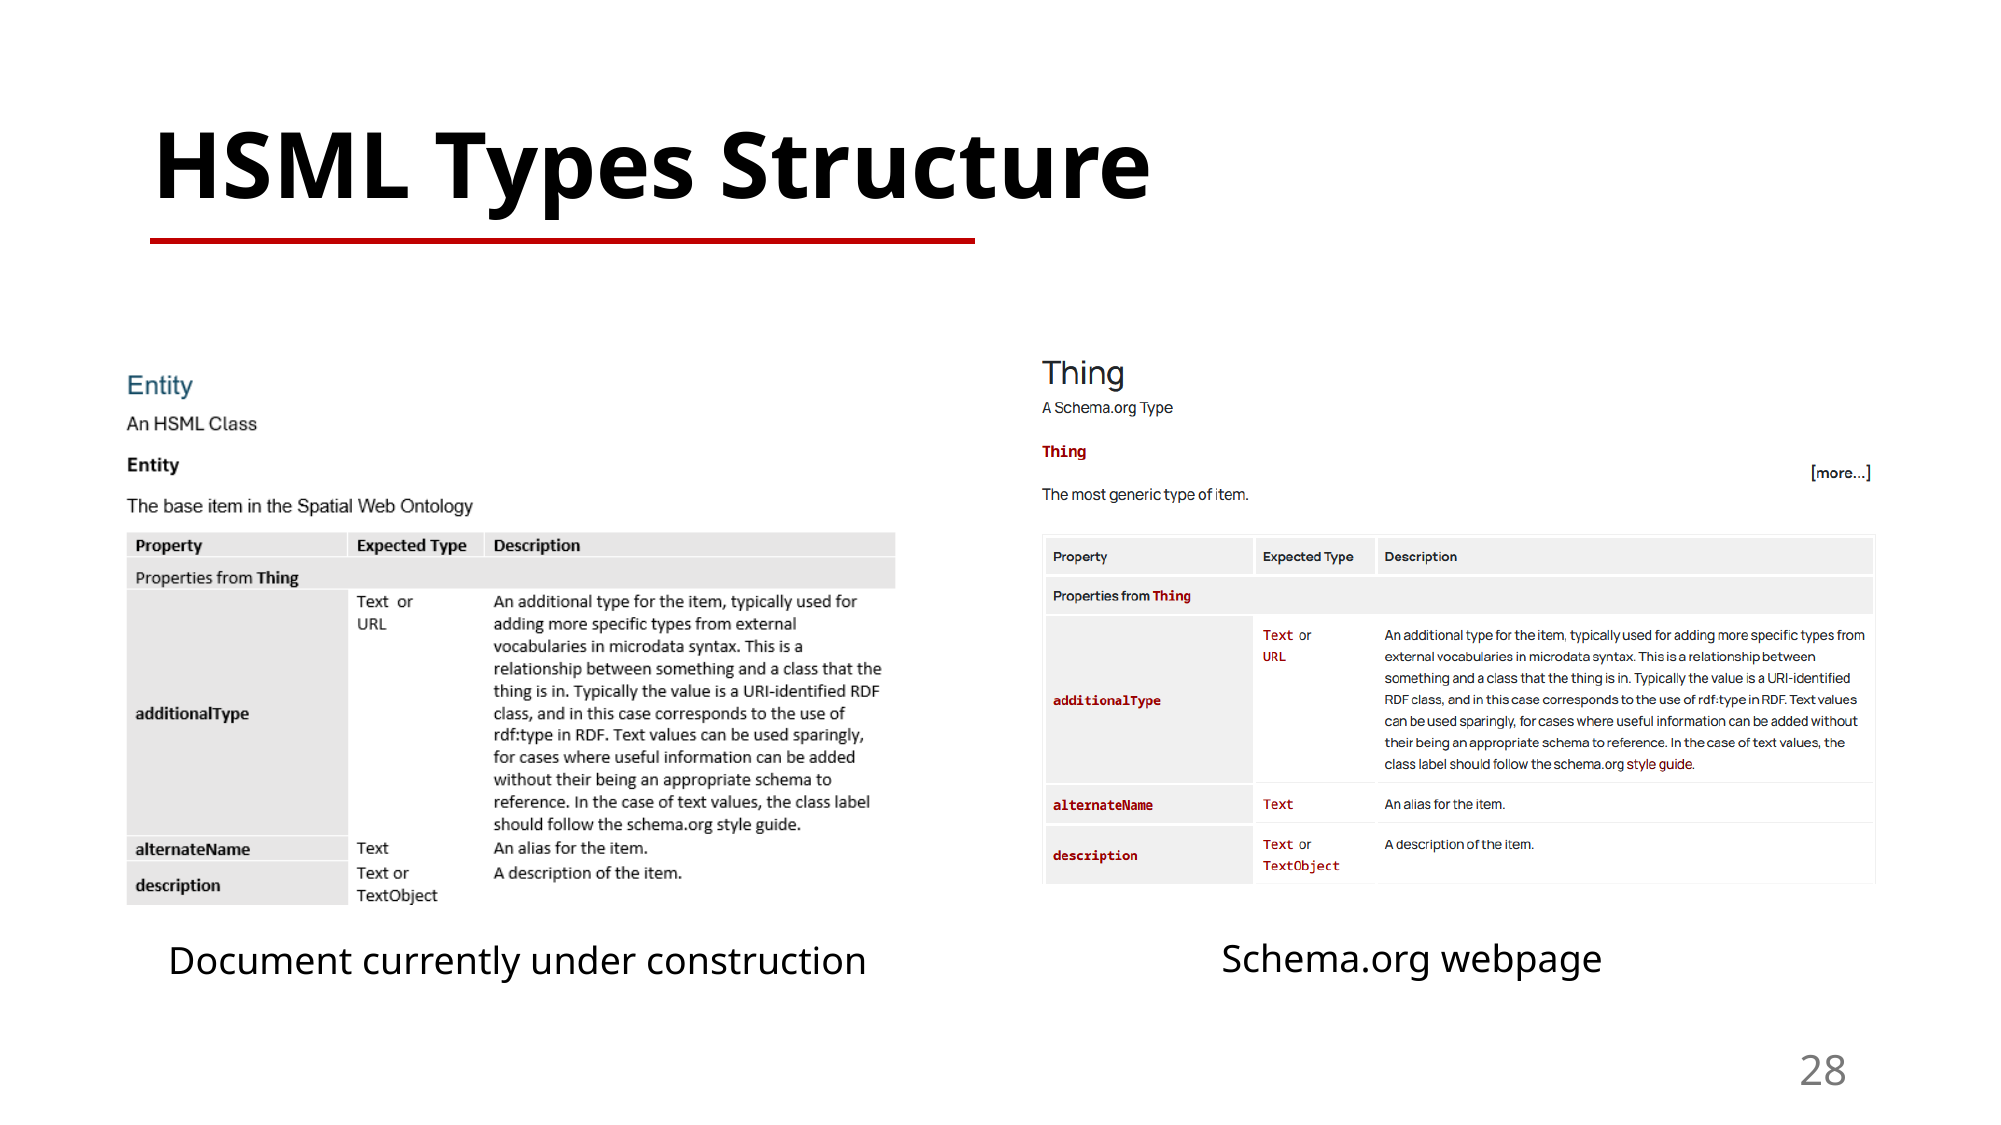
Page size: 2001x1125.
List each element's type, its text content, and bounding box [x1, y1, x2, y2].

picture [1035, 332, 1888, 885]
text_box Schema.org webpage [955, 932, 1870, 1032]
slide_number 28 [1412, 1042, 1863, 1103]
picture [60, 332, 976, 906]
text_box Document currently under construction [61, 934, 975, 1035]
title HSML Types Structure [137, 59, 1863, 278]
